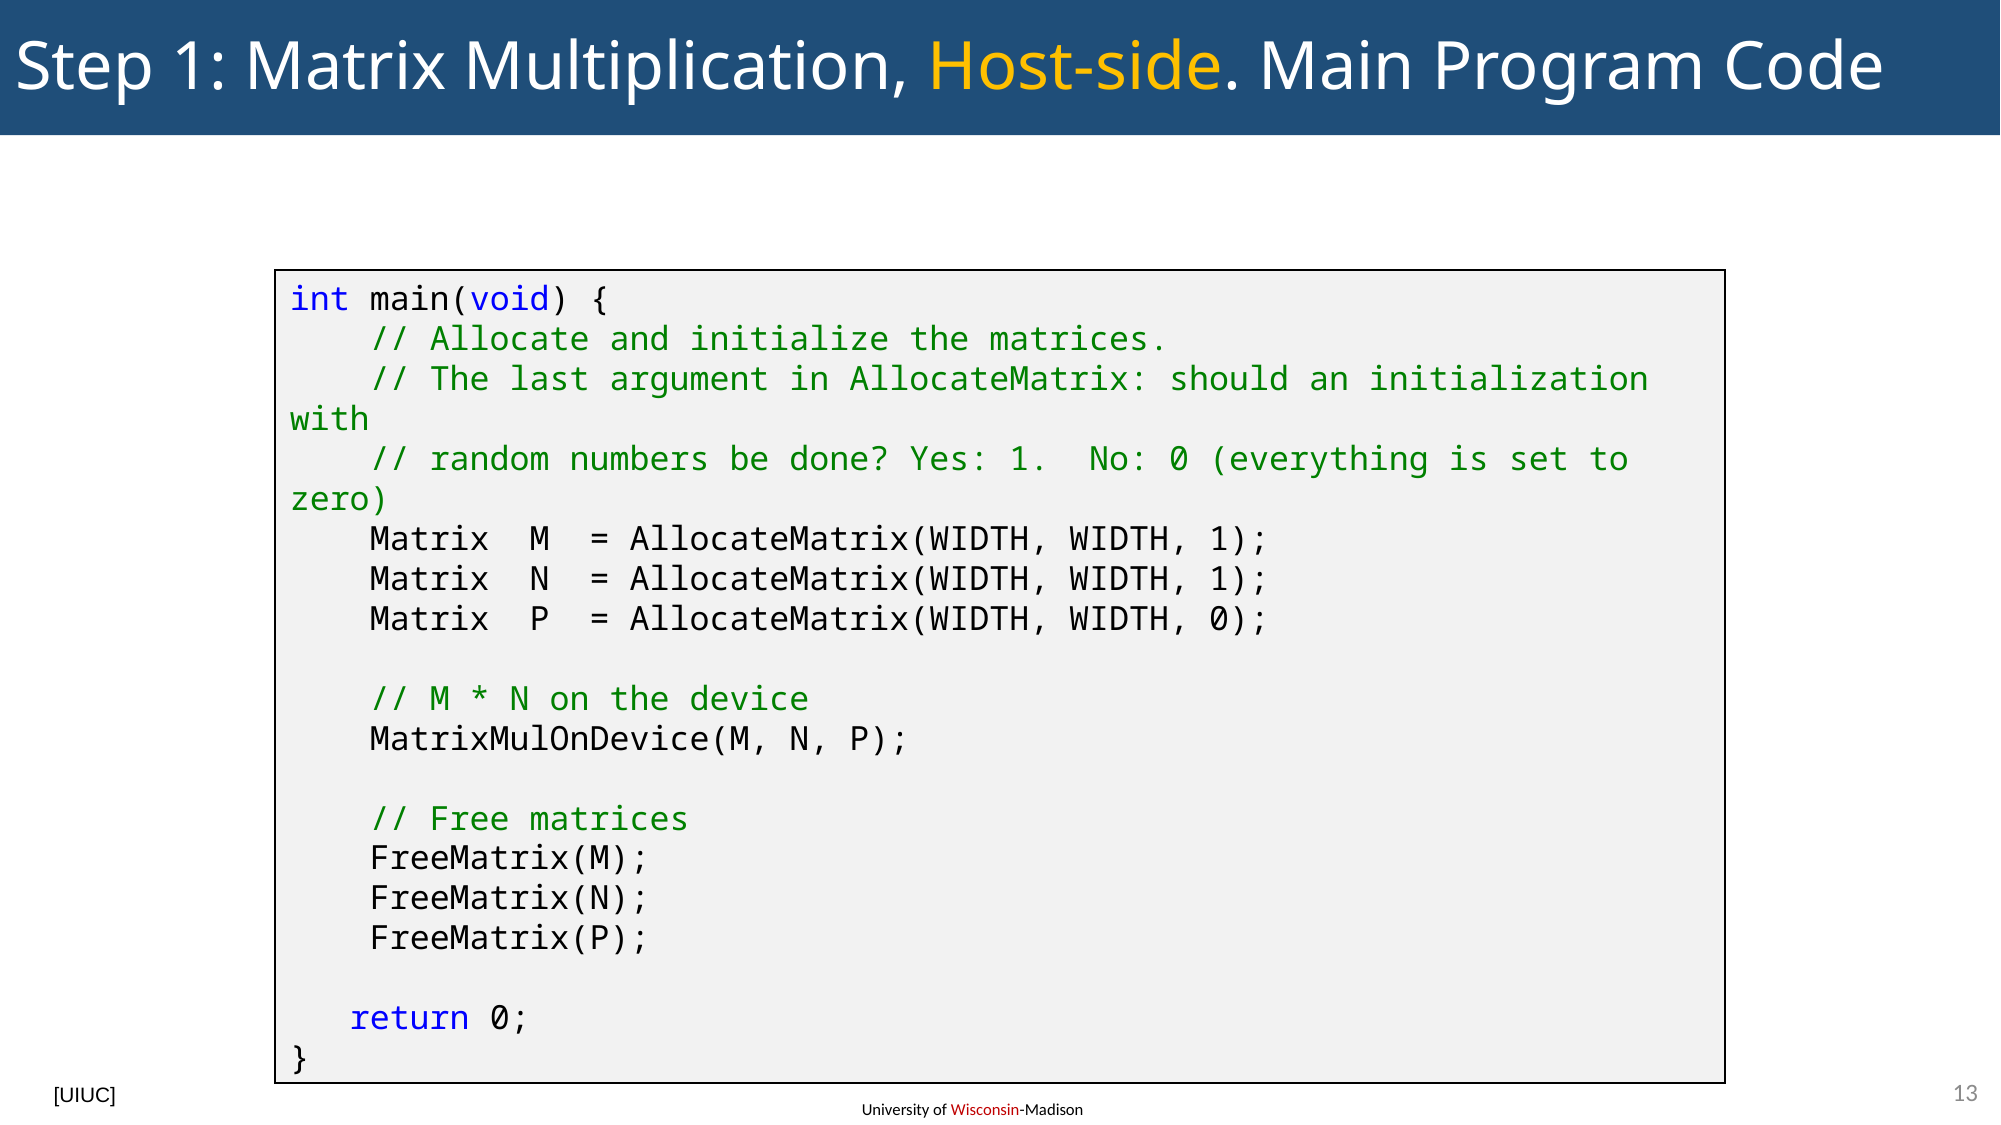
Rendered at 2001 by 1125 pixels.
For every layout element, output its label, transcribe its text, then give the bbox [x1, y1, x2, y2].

text_box int main(void) { // Allocate and initialize the matrices. // The last argument in AllocateMatrix: should an initialization with // random numbers be done? Yes: 1. No: 0 (everything is set to zero) Matrix M = AllocateMatrix(WIDTH, WIDTH, 1); Matrix N = AllocateMatrix(WIDTH, WIDTH, 1); Matrix P = AllocateMatrix(WIDTH, WIDTH, 0); // M * N on the device MatrixMulOnDevice(M, N, P); // Free matrices FreeMatrix(M); FreeMatrix(N); FreeMatrix(P); return 0; } [275, 270, 1725, 1084]
slide_number 13 [1879, 1069, 1994, 1114]
title Step 1: Matrix Multiplication, Host-side. Main Program Code [0, 0, 2000, 136]
